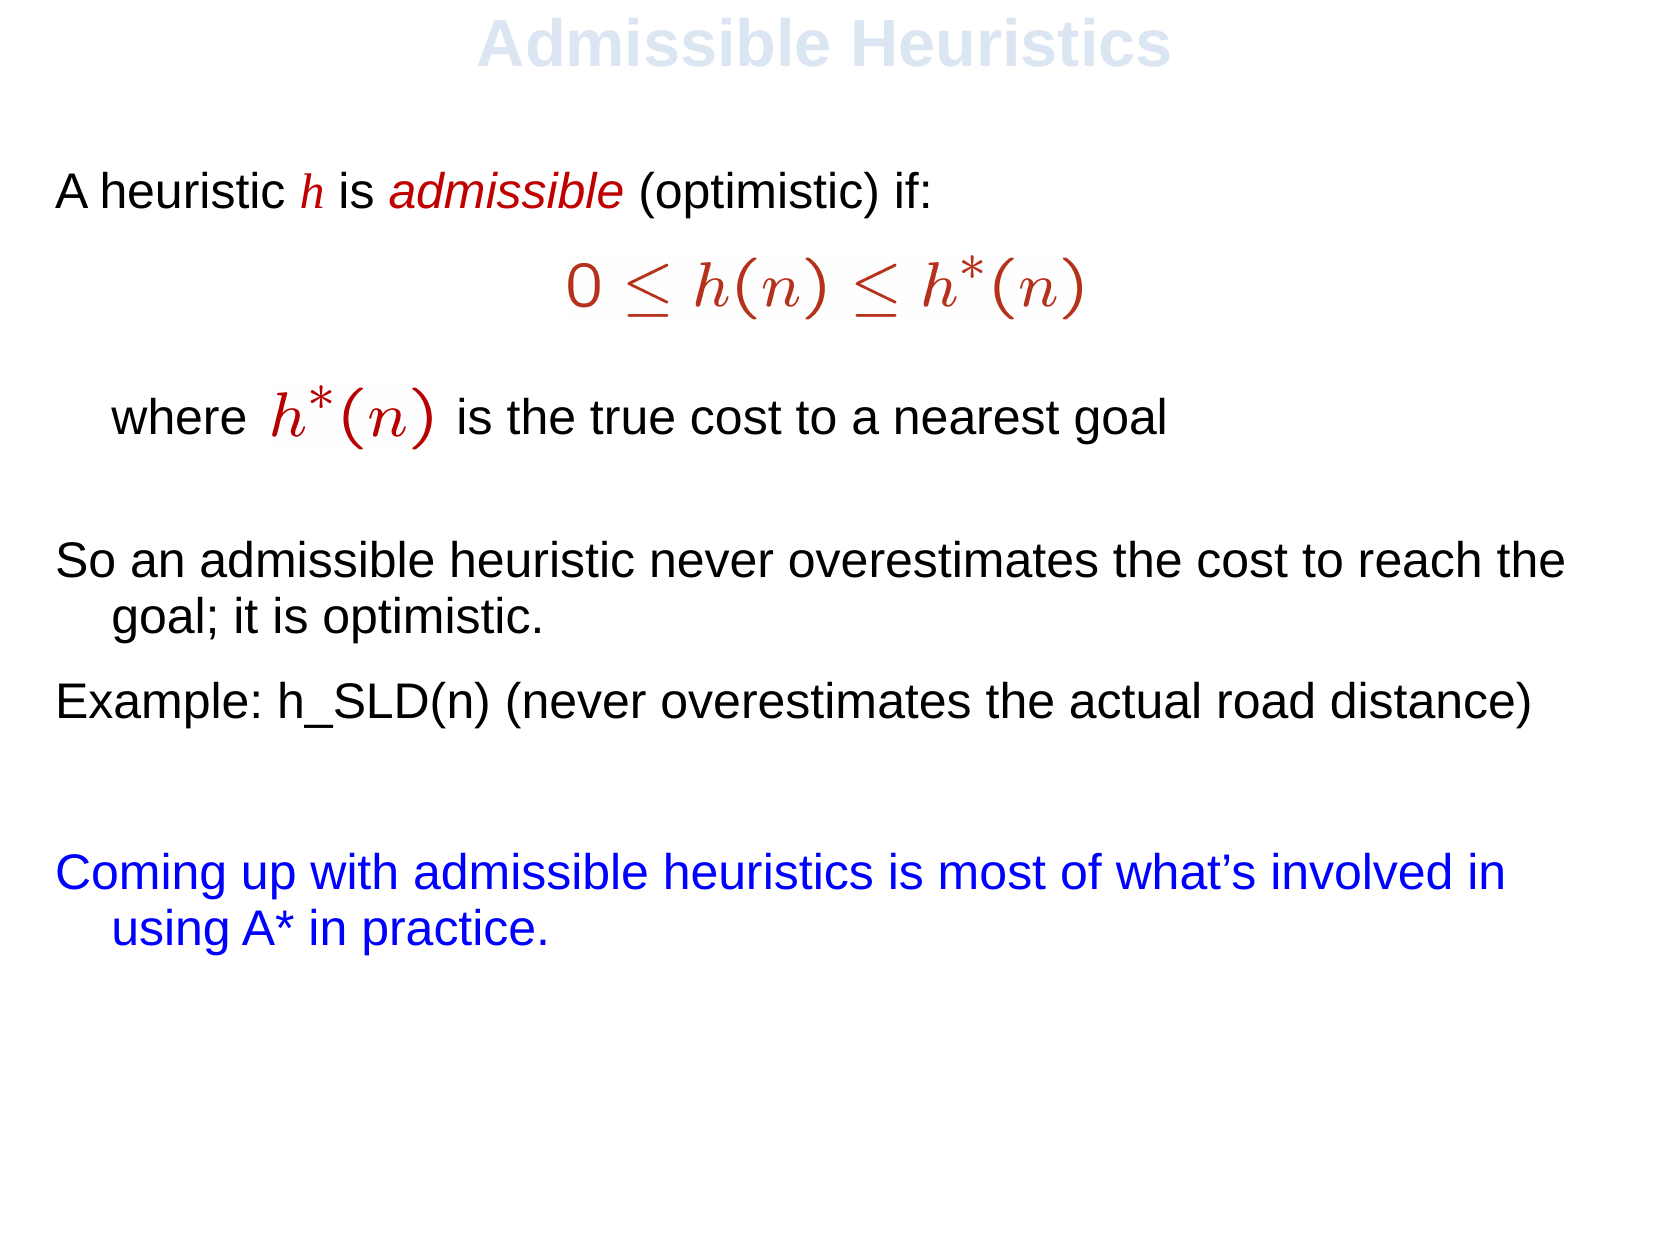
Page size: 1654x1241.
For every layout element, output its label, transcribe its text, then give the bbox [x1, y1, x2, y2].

picture [271, 383, 433, 451]
list A heuristic h is admissible (optimistic) if: where is the true cost to a nearest goal So an admissible heuristic never overestimates the cost to reach the goal; it is optimistic. Example: h_SLD(n) (never overestimates the actual road distance) Coming up with admissible heuristics is most of what’s involved in using A* in practice. [54, 159, 1599, 1164]
picture [567, 253, 1083, 321]
text_box Admissible Heuristics [0, 0, 1652, 90]
